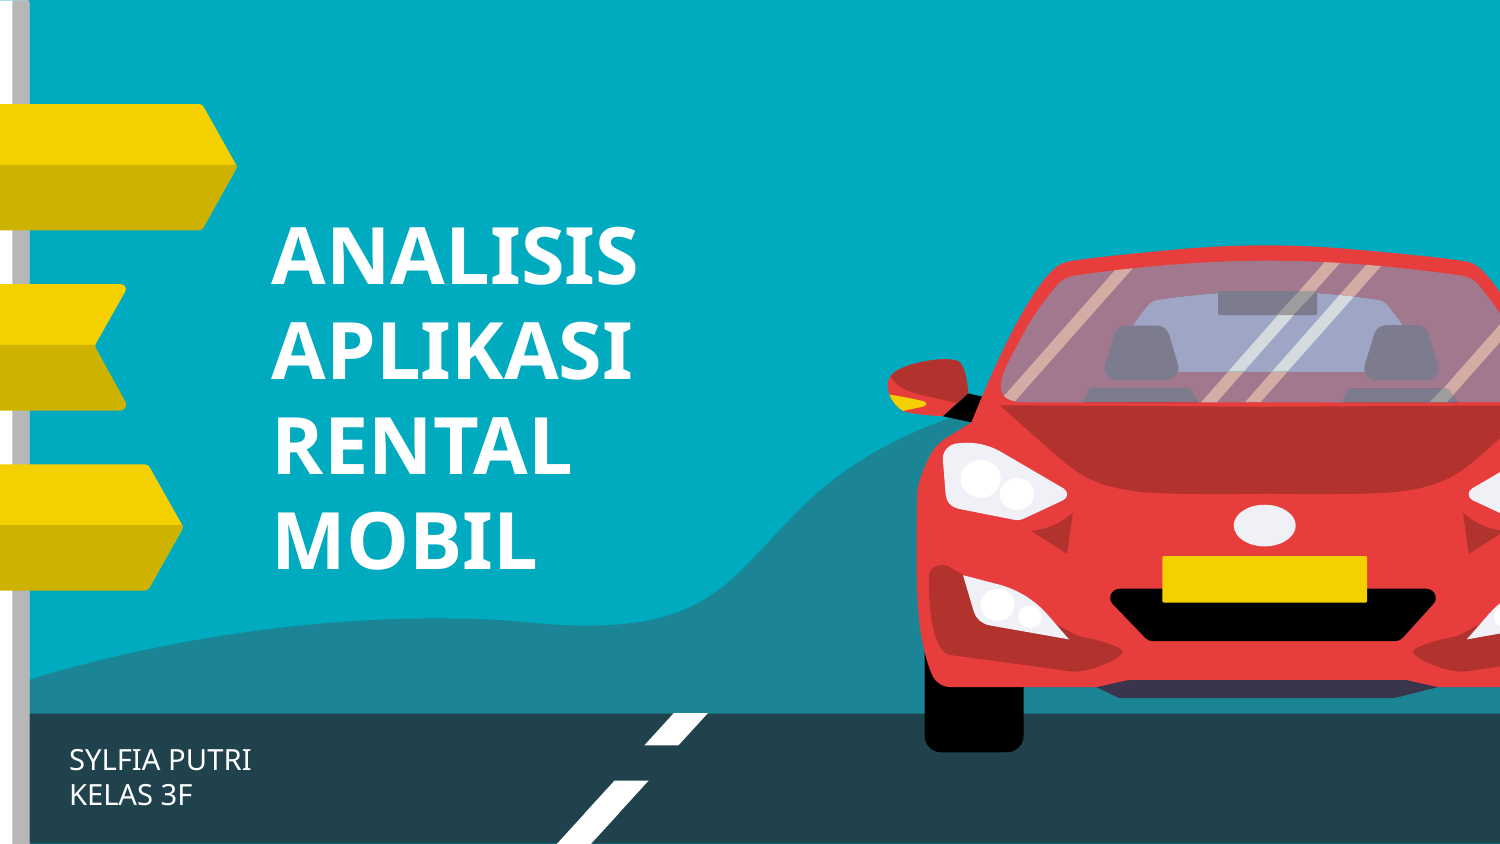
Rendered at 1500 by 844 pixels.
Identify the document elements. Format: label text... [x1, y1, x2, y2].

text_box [880, 245, 1500, 753]
title ANALISIS APLIKASI RENTAL MOBIL [256, 129, 849, 696]
text_box SYLFIA PUTRI KELAS 3F [54, 726, 363, 827]
